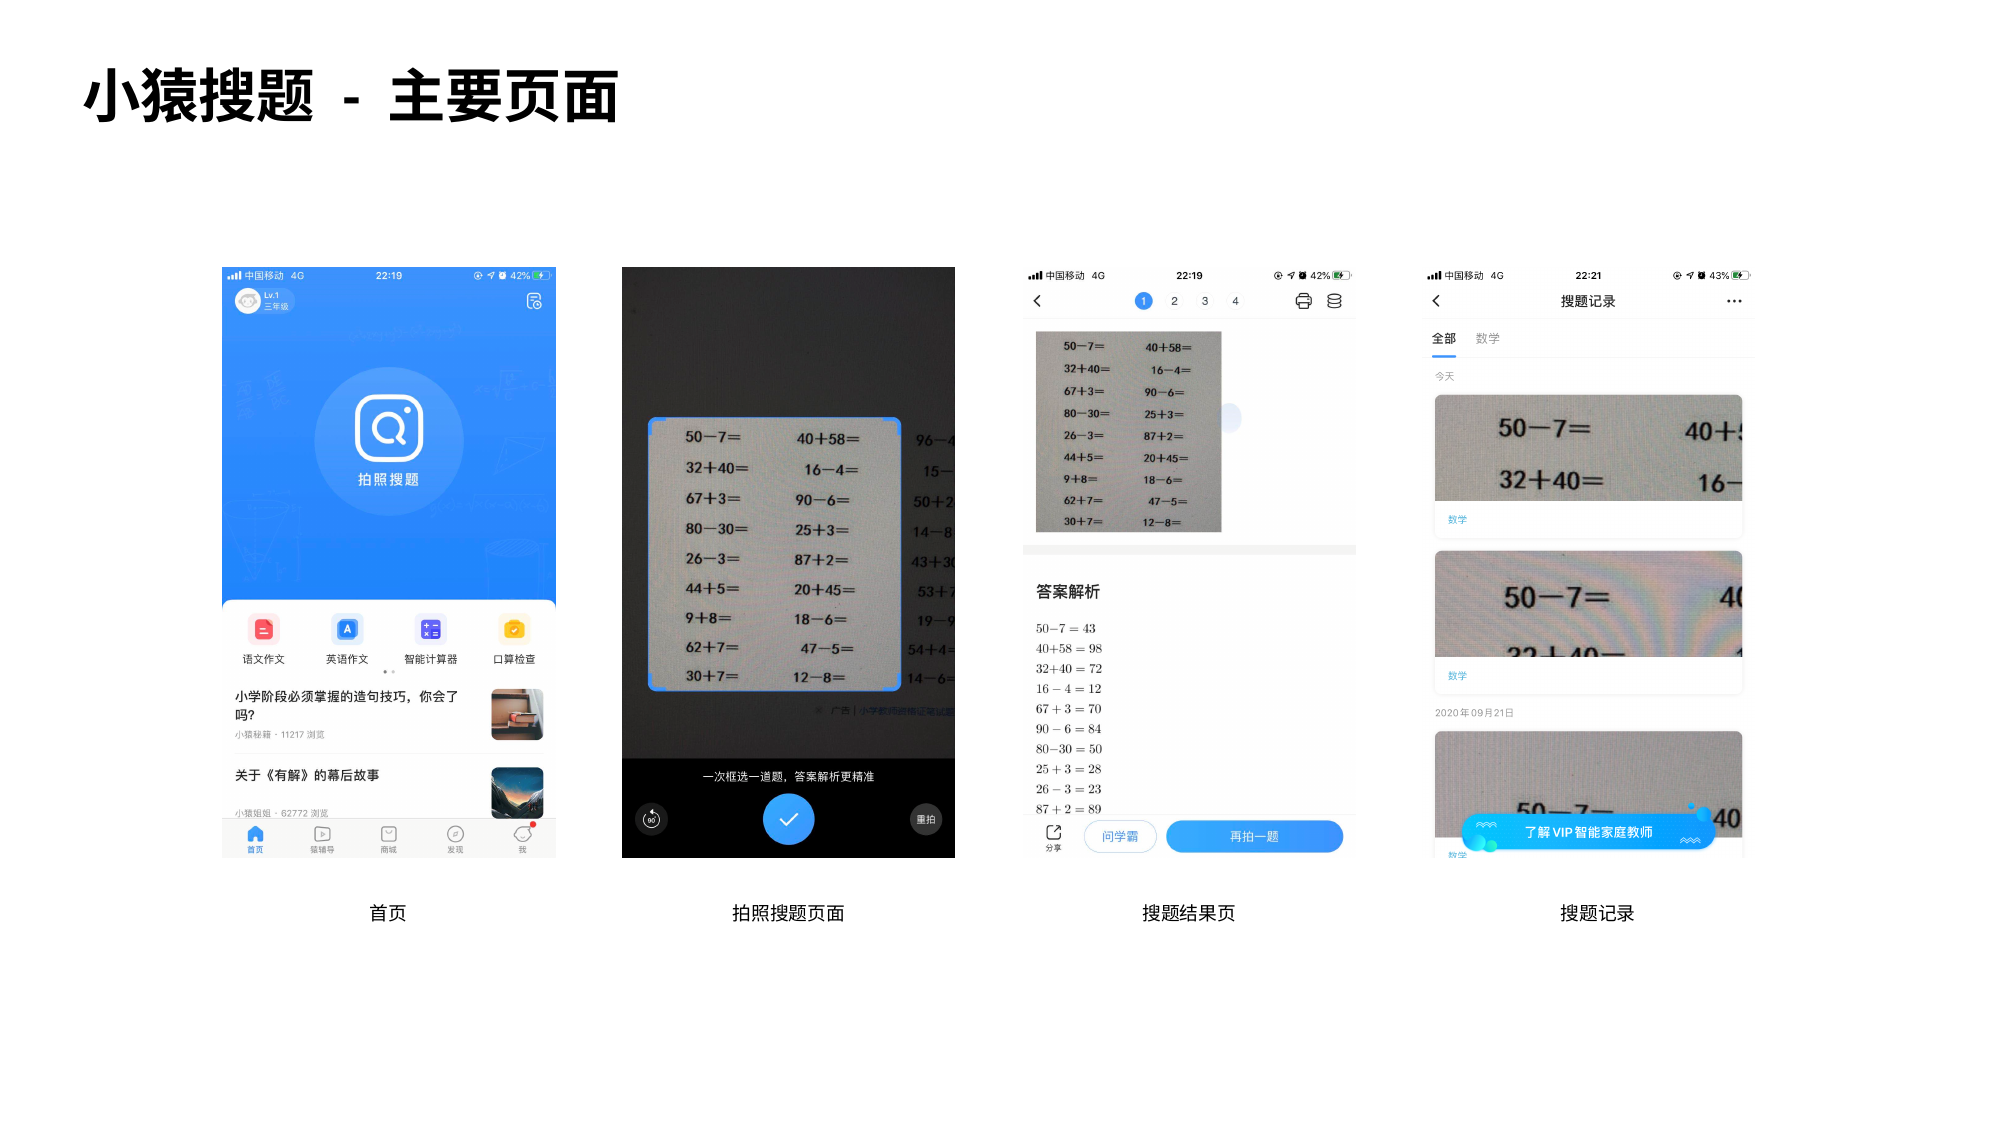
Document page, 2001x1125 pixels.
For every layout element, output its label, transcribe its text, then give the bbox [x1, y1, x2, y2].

picture [1422, 267, 1755, 858]
text_box 拍照搜题页面 [717, 894, 860, 932]
picture [622, 267, 955, 858]
text_box 搜题记录 [1545, 894, 1651, 932]
text_box 搜题结果页 [1127, 894, 1252, 932]
text_box 小猿搜题 - 主要页面 [67, 52, 636, 137]
picture [1023, 267, 1356, 858]
text_box 首页 [355, 894, 423, 932]
picture [222, 267, 556, 858]
